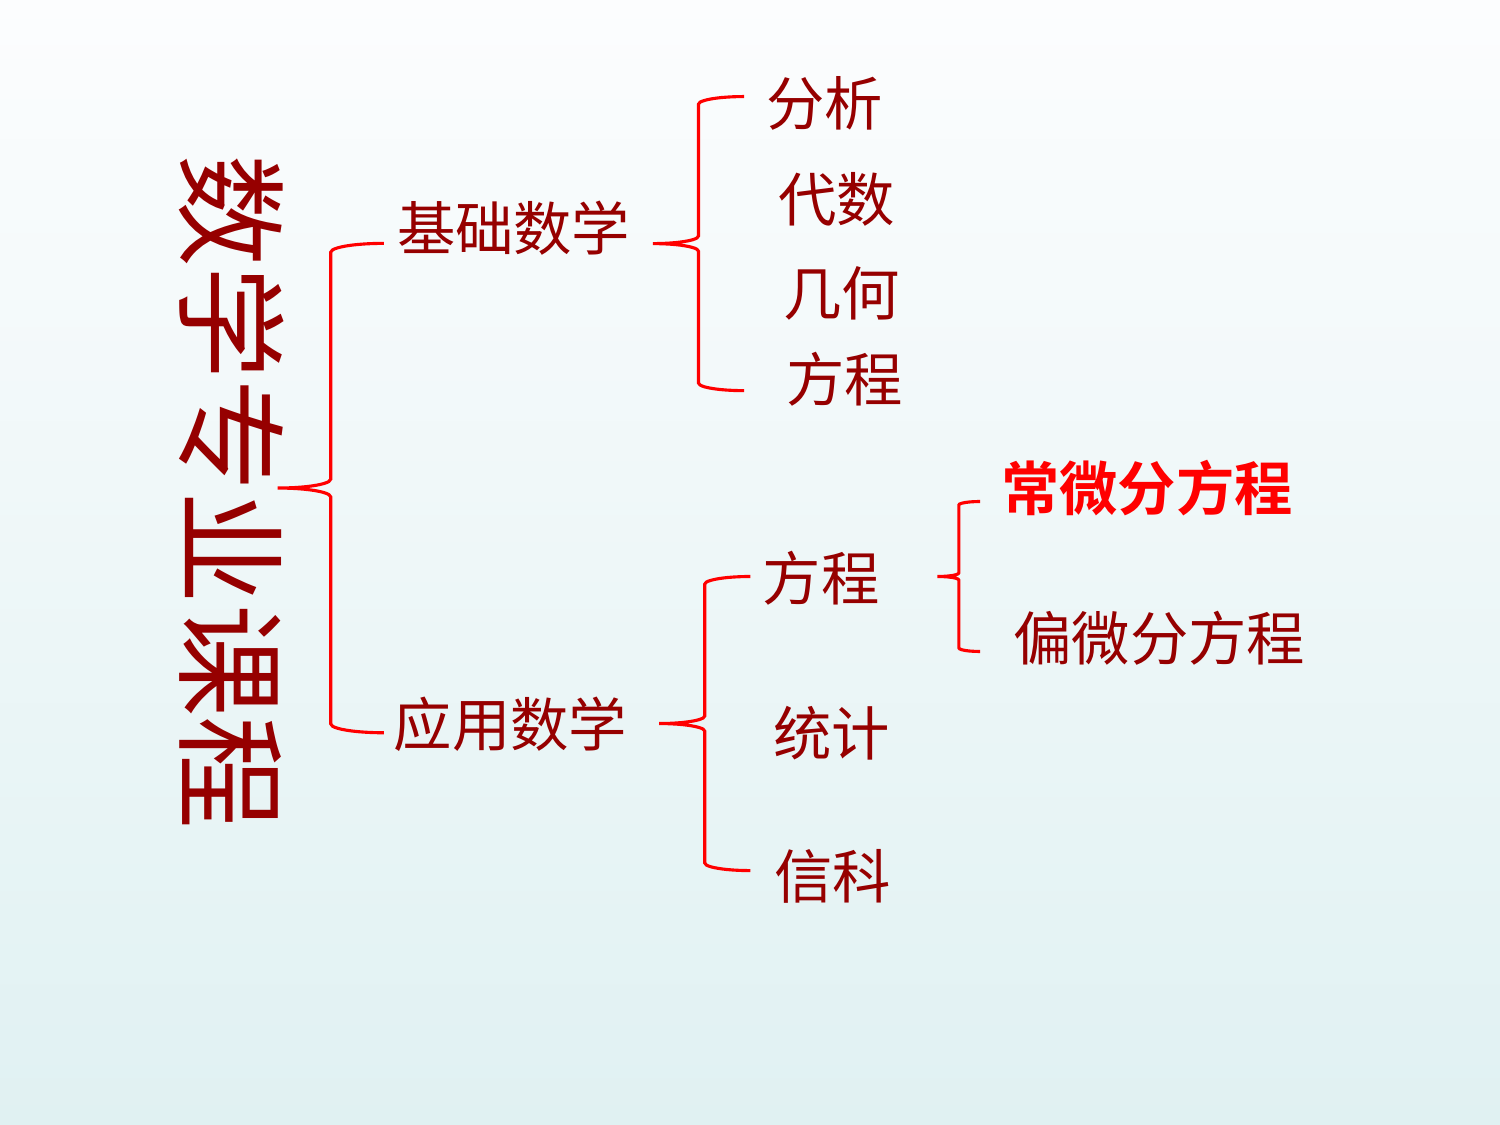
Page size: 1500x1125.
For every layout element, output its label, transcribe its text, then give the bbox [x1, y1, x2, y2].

text_box 数学专业课程 [141, 139, 309, 837]
text_box 分析 [751, 59, 898, 145]
text_box 几何 [768, 249, 916, 335]
text_box 常微分方程 [986, 445, 1308, 530]
text_box 偏微分方程 [998, 594, 1320, 680]
text_box 代数 [763, 155, 910, 241]
text_box 统计 [758, 690, 905, 775]
text_box [652, 94, 745, 393]
text_box 方程 [771, 335, 919, 421]
text_box 应用数学 [379, 680, 642, 766]
text_box [277, 241, 384, 735]
text_box 方程 [748, 534, 895, 620]
text_box [659, 574, 751, 873]
text_box 信科 [760, 832, 907, 918]
text_box [937, 499, 981, 654]
text_box 基础数学 [382, 184, 645, 270]
